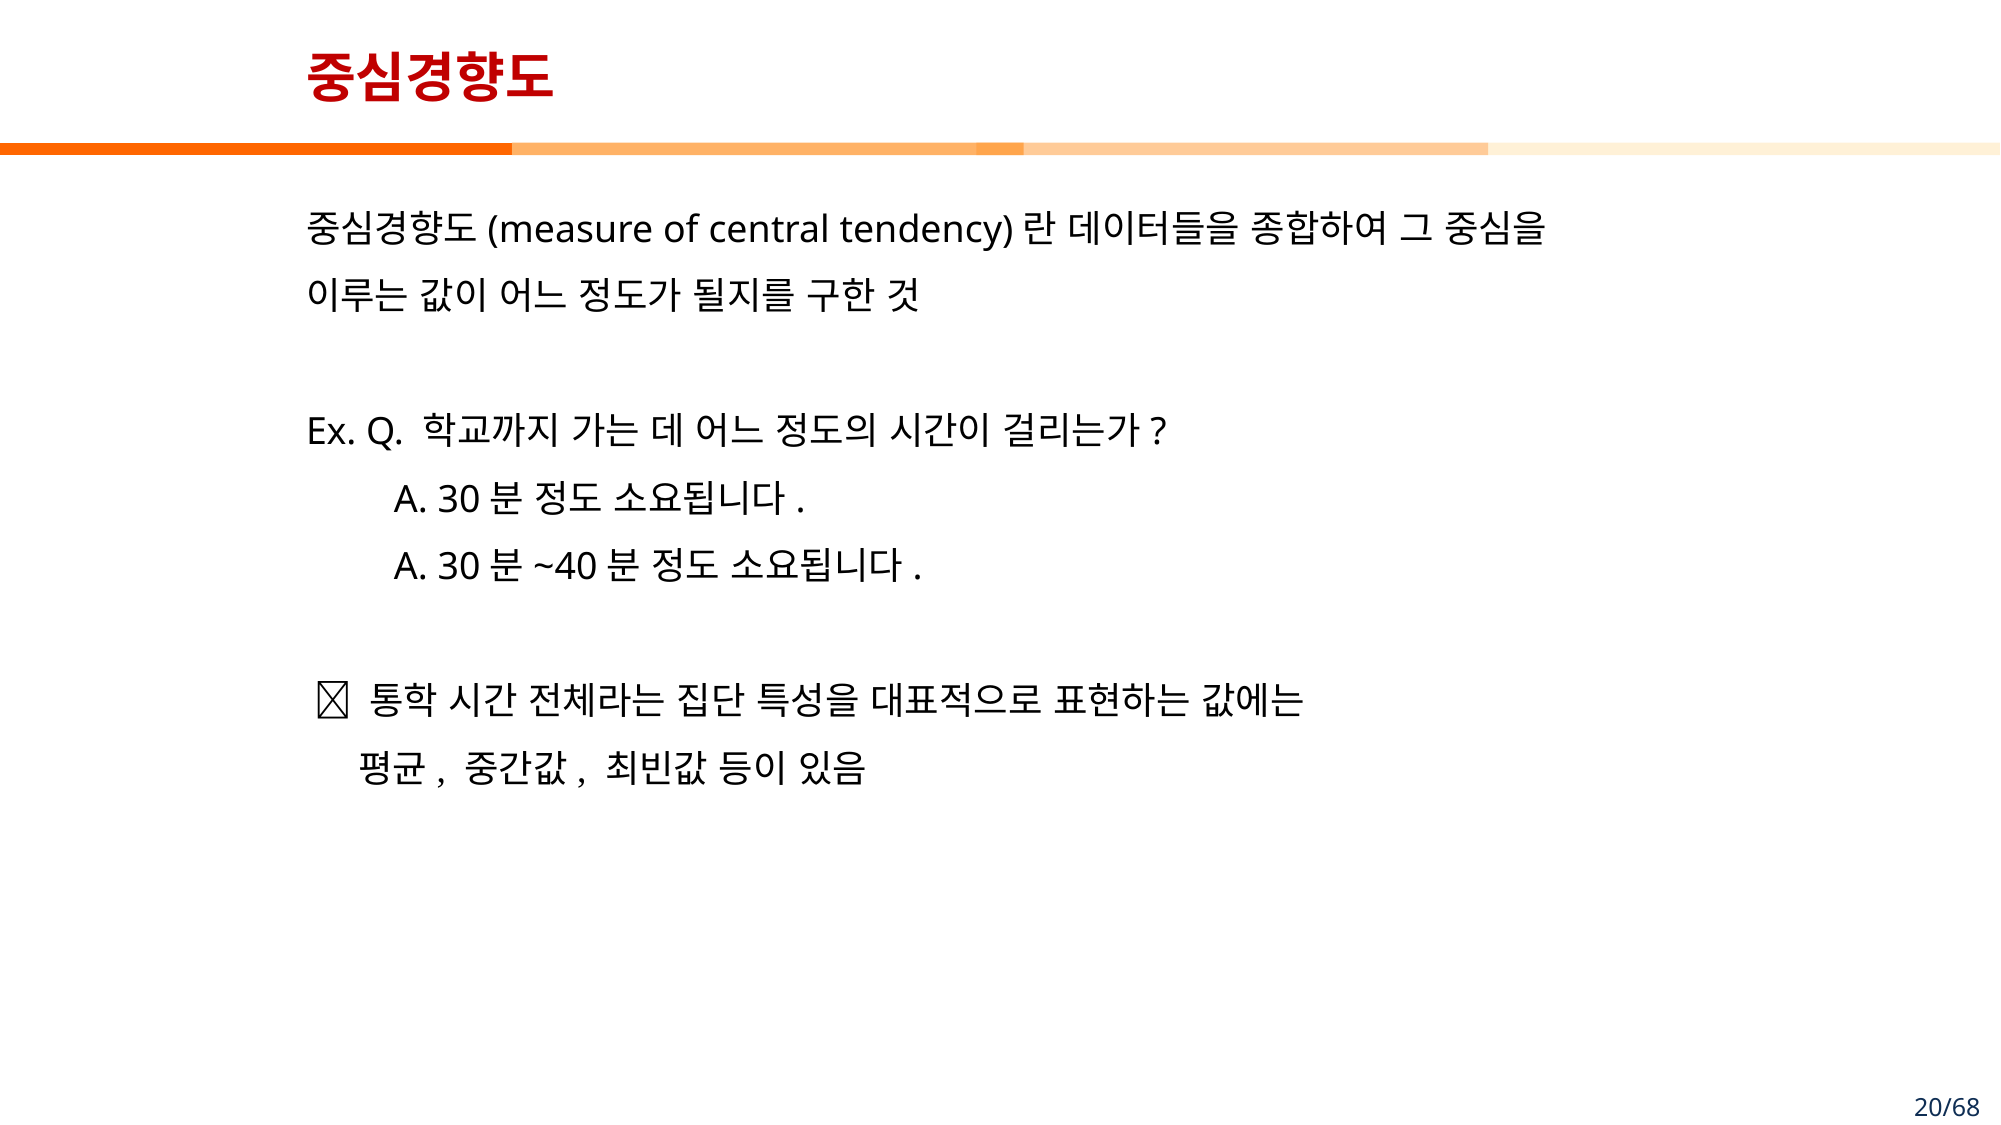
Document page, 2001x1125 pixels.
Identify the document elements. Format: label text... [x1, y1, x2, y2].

title 중심경향도 [291, 31, 1532, 122]
list 중심경향도(measure of central tendency)란 데이터들을 종합하여 그 중심을 이루는 값이 어느 정도가 될지를 구한 것 Ex. Q. 학교까지 가는 데 어느 정도의 시간이 걸리는가? A. 30분 정도 소요됩니다. A. 30분~40분 정도 소요됩니다.  통학 시간 전체라는 집단 특성을 대표적으로 표현하는 값에는 평균, 중간값, 최빈값 등이 있음 [291, 174, 1709, 1073]
